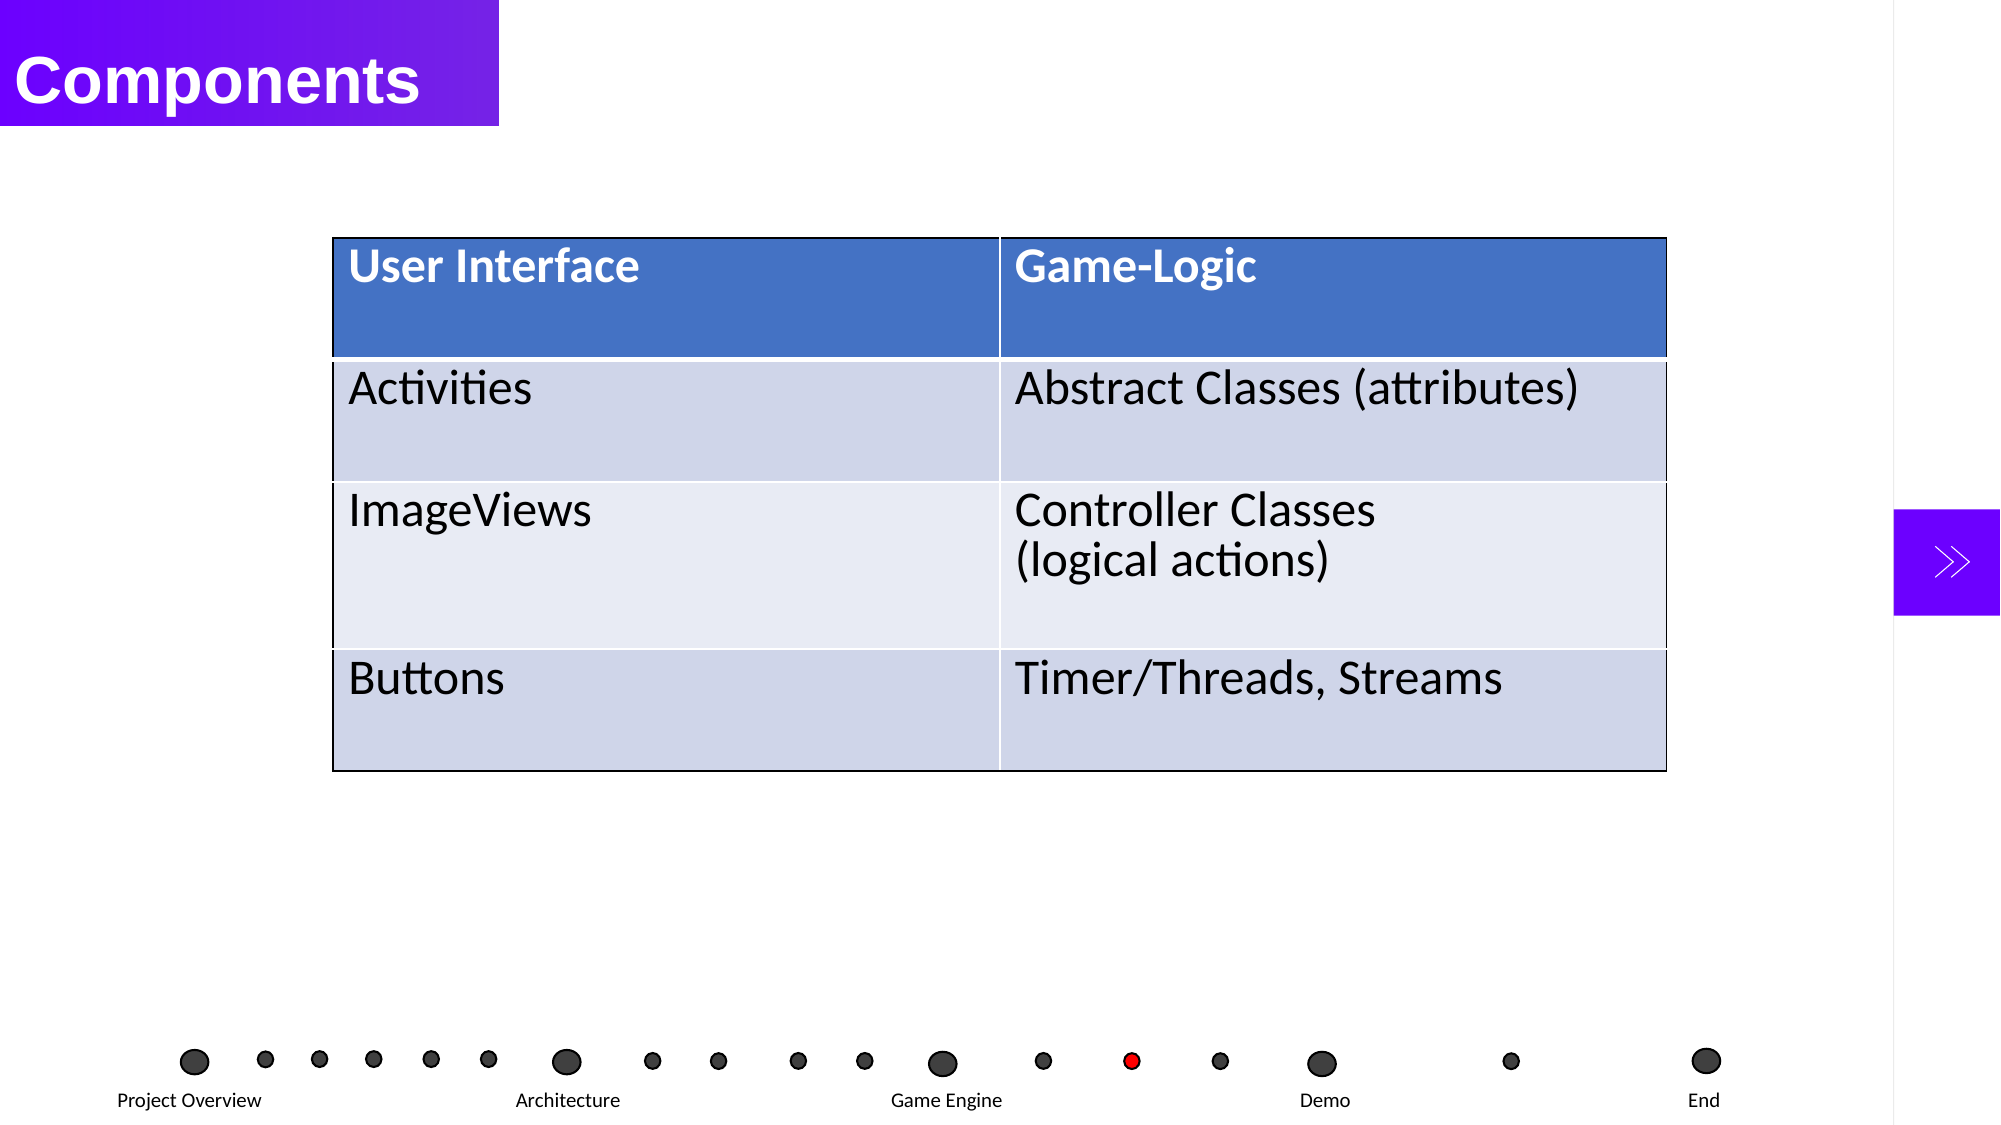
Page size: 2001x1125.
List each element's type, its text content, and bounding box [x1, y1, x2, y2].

table_header User Interface [334, 239, 999, 357]
text_box [256, 1050, 275, 1069]
table_cell ImageViews [334, 483, 999, 648]
text_box Components [0, 29, 470, 124]
text_box [422, 1050, 441, 1069]
table_header Demo [1136, 1085, 1515, 1125]
table_cell Timer/Threads, Streams [1001, 650, 1666, 770]
table_header Project Overview [0, 1085, 379, 1125]
text_box [709, 1052, 728, 1071]
text_box [1123, 1052, 1141, 1071]
text_box [310, 1050, 329, 1069]
text_box [1895, 508, 2000, 617]
text_box [1691, 1047, 1722, 1075]
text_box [1935, 546, 1951, 578]
text_box [551, 1048, 582, 1076]
table_header End [1515, 1085, 1893, 1125]
text_box [855, 1051, 874, 1070]
text_box [927, 1050, 958, 1078]
text_box [789, 1051, 808, 1070]
text_box [643, 1051, 662, 1070]
text_box [364, 1050, 383, 1069]
text_box [1307, 1050, 1337, 1078]
table_cell Activities [334, 362, 999, 481]
text_box [1502, 1052, 1521, 1071]
table_cell Abstract Classes (attributes) [1001, 362, 1666, 481]
text_box [479, 1050, 498, 1069]
table_cell Buttons [334, 650, 999, 770]
text_box [1211, 1052, 1230, 1071]
table_header Architecture [379, 1085, 757, 1125]
text_box [0, 0, 499, 126]
text_box [179, 1048, 210, 1076]
text_box [1034, 1051, 1053, 1070]
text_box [1951, 546, 1970, 578]
table_header Game Engine [757, 1085, 1136, 1125]
table_header Game-Logic [1001, 239, 1666, 357]
table_cell Controller Classes (logical actions) [1001, 483, 1666, 648]
